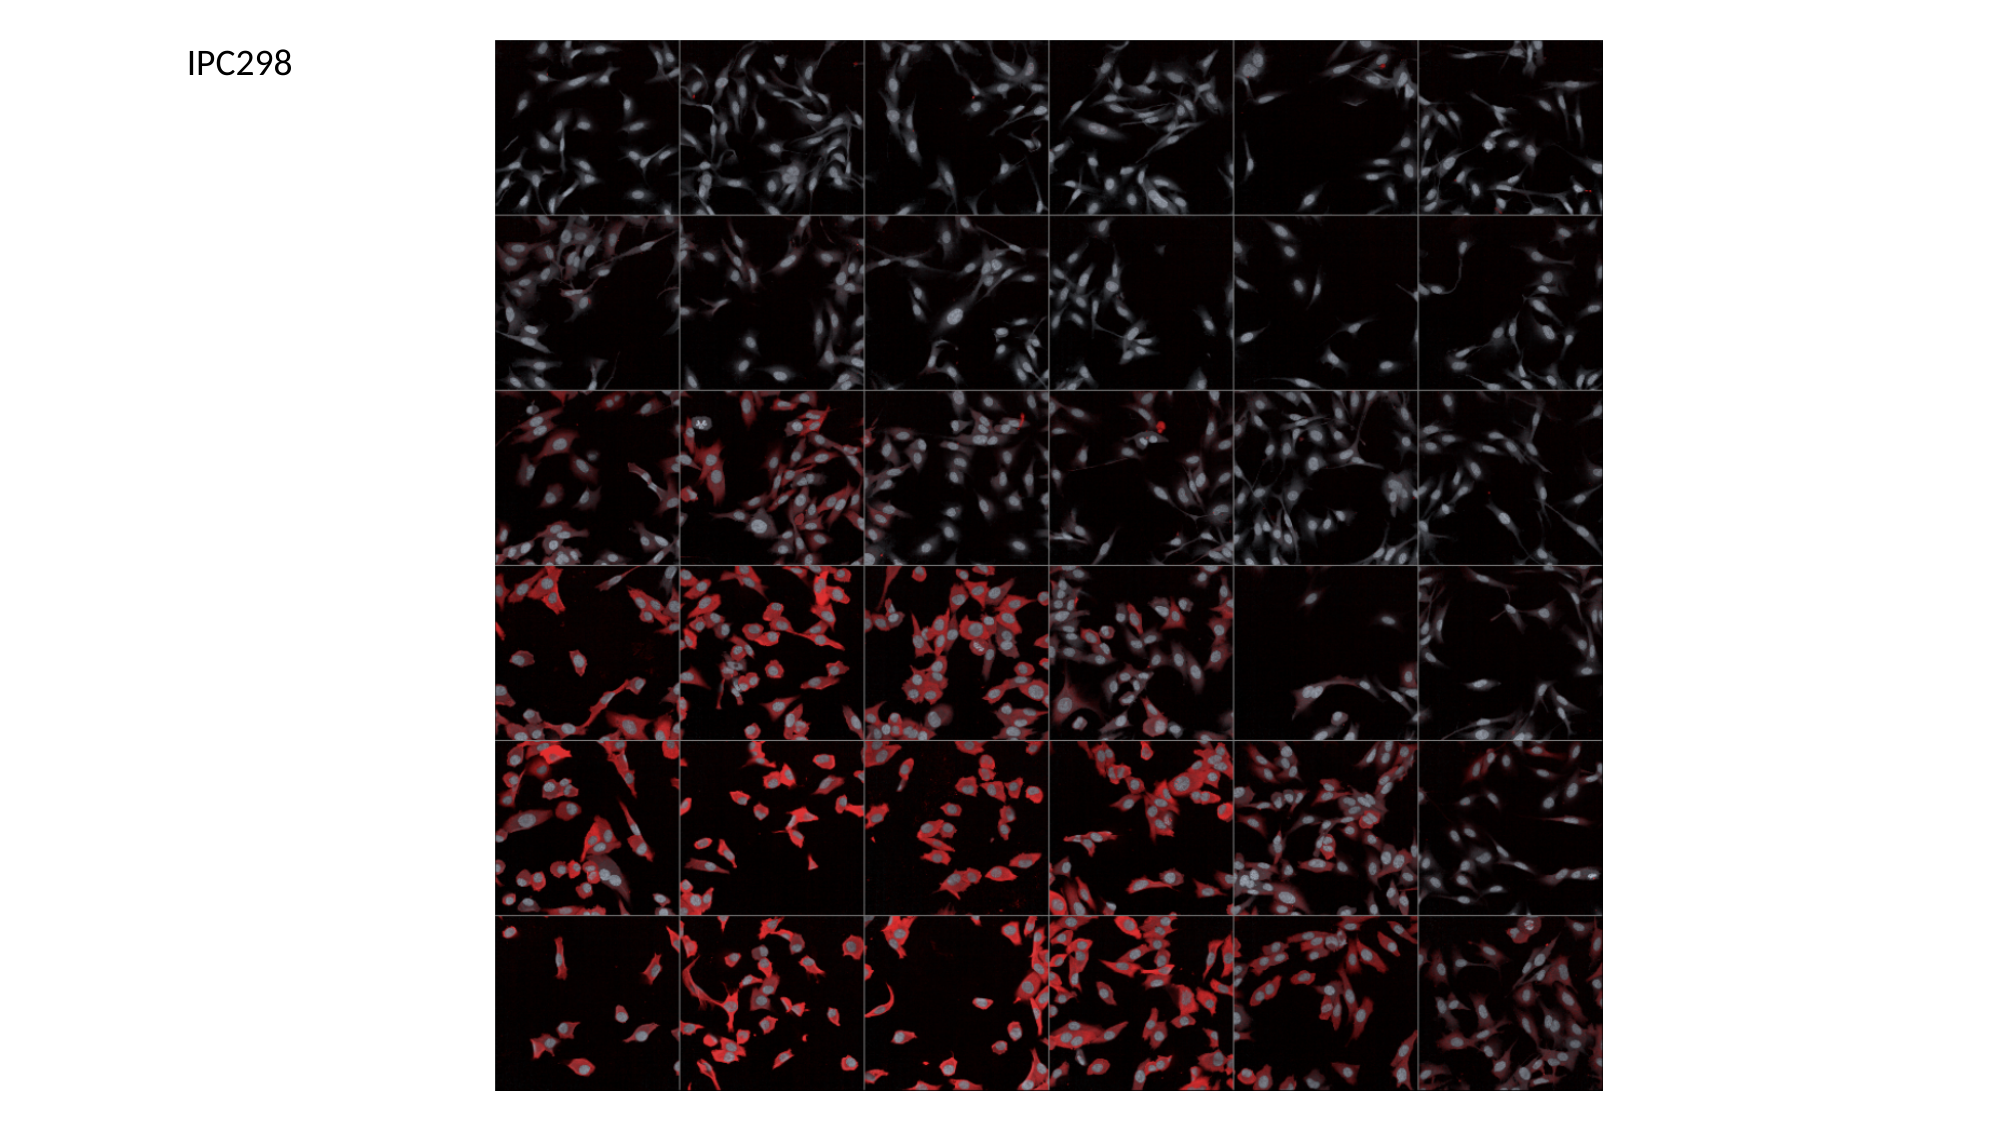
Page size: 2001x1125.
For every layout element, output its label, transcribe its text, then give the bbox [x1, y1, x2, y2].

text_box IPC298 [172, 30, 308, 90]
picture [496, 11, 1602, 1120]
